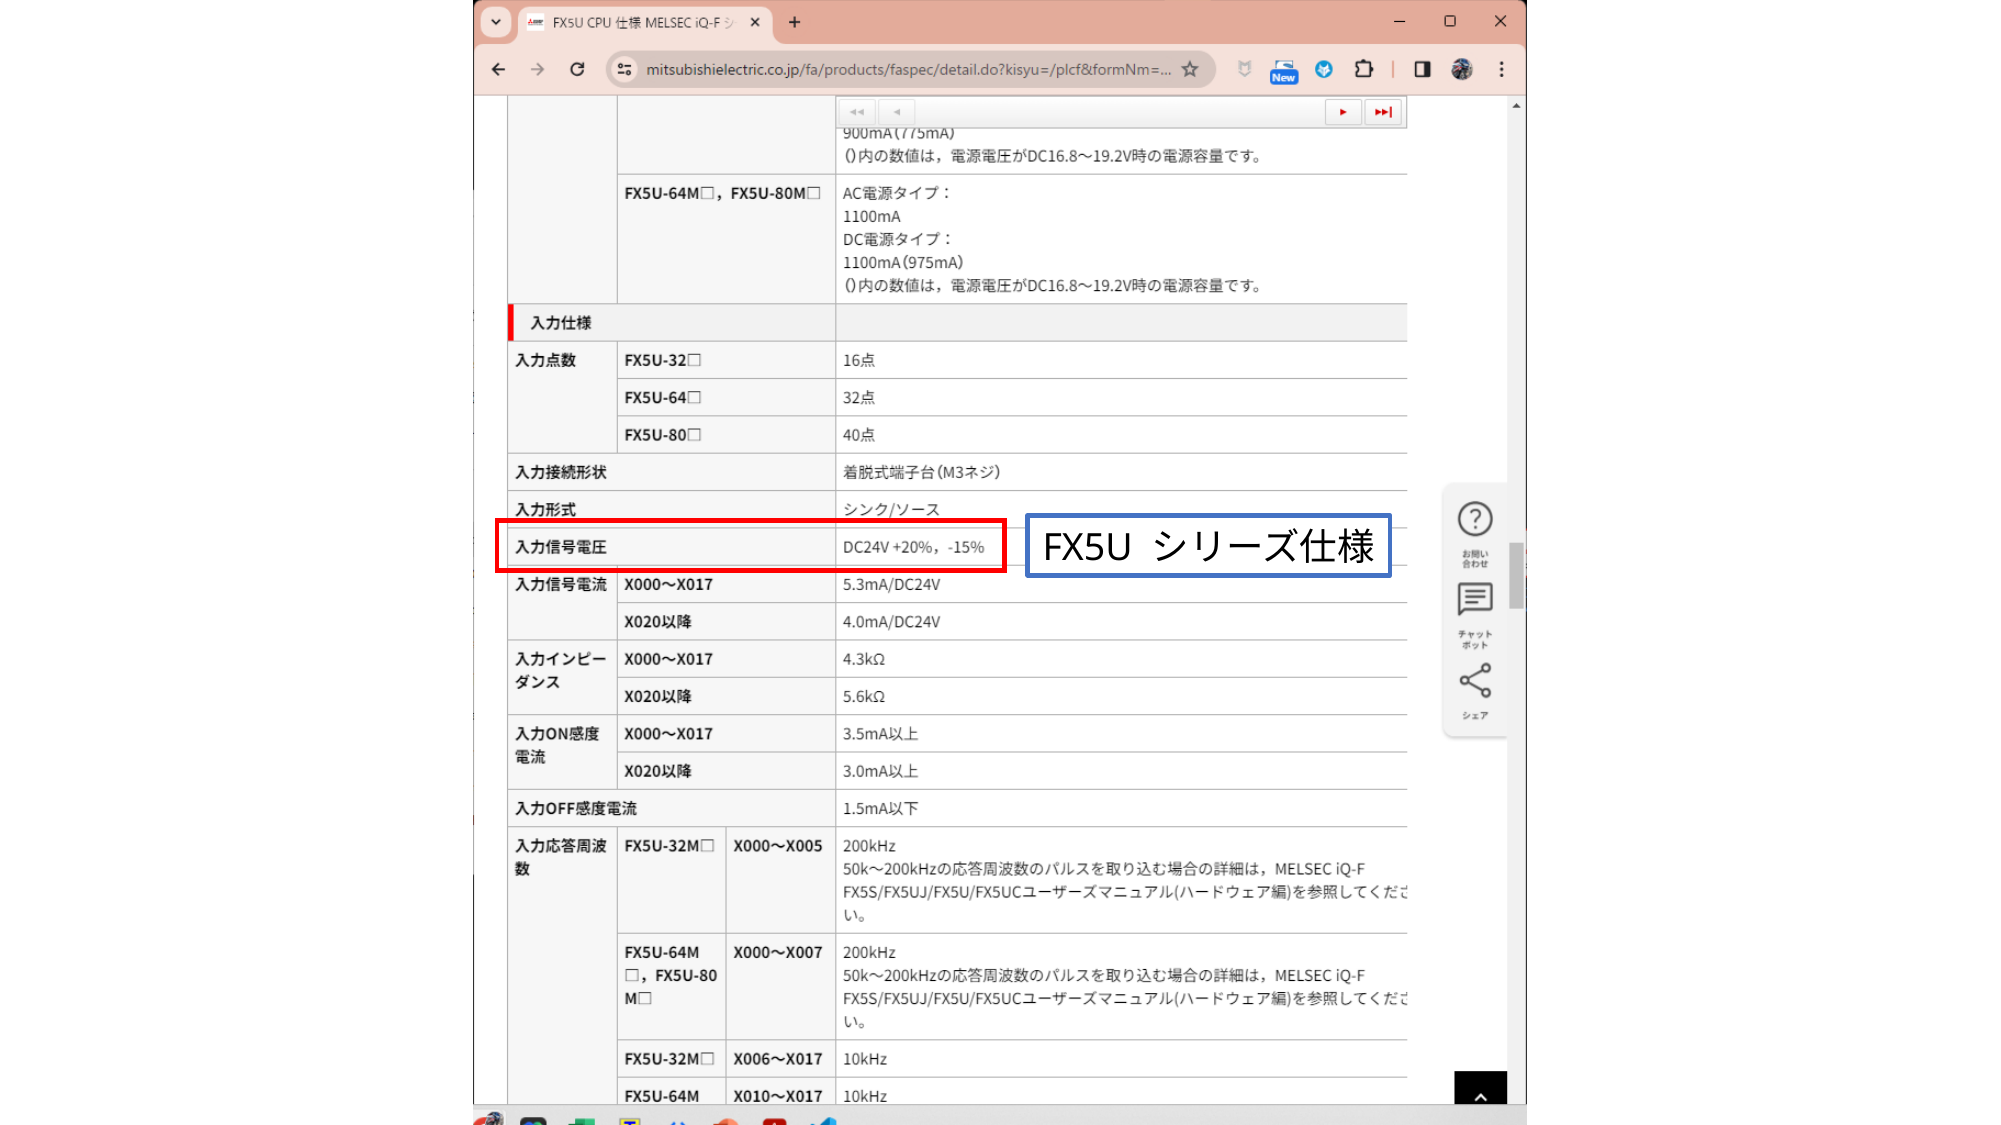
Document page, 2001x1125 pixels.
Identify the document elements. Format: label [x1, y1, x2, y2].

text_box [473, 0, 1527, 1125]
